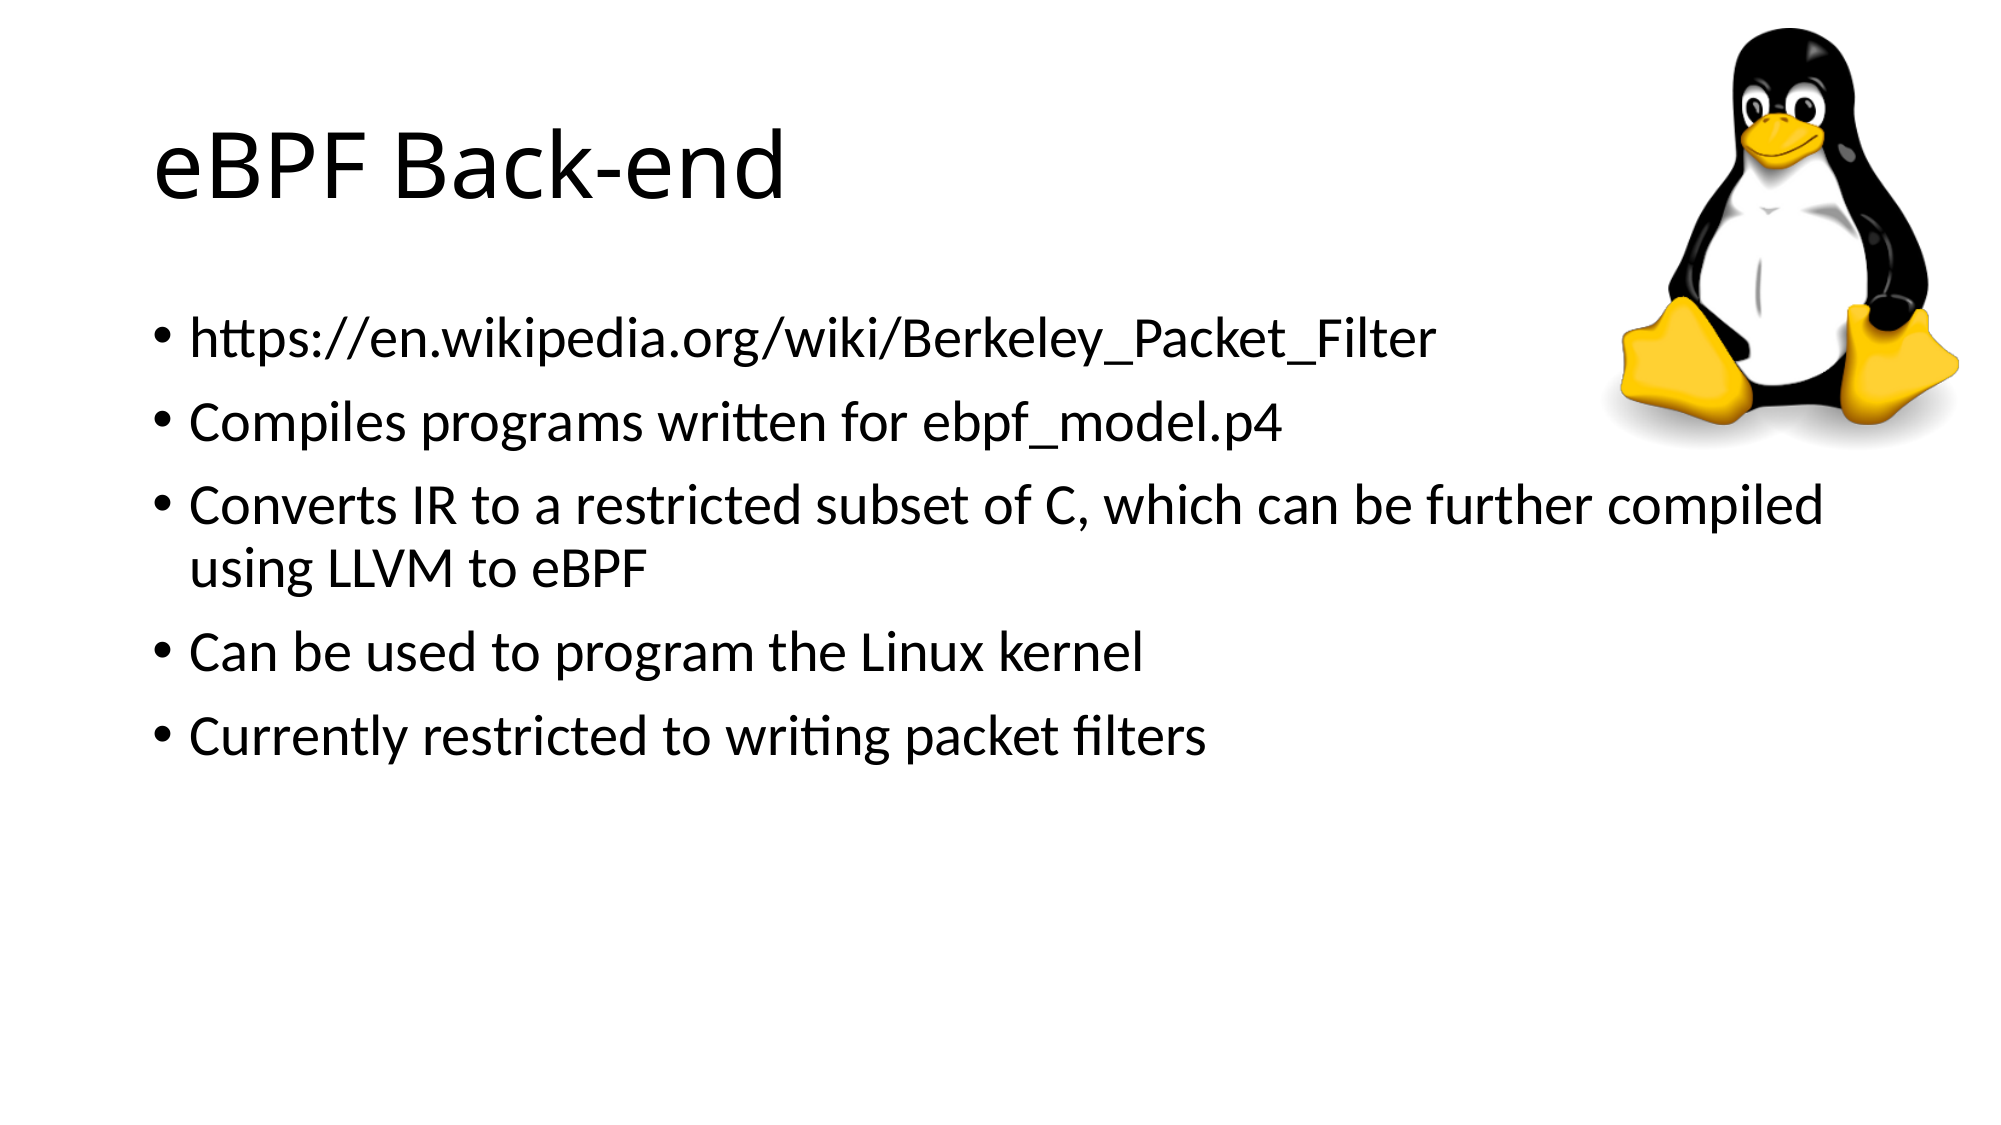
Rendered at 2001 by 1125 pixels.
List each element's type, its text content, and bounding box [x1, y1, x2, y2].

list https://en.wikipedia.org/wiki/Berkeley_Packet_Filter Compiles programs written for ebpf_model.p4 Converts IR to a restricted subset of C, which can be further compiled using LLVM to eBPF Can be used to program the Linux kernel Currently restricted to writing packet filters [137, 299, 1863, 1014]
title eBPF Back-end [137, 59, 1597, 278]
picture [1597, 28, 1960, 455]
